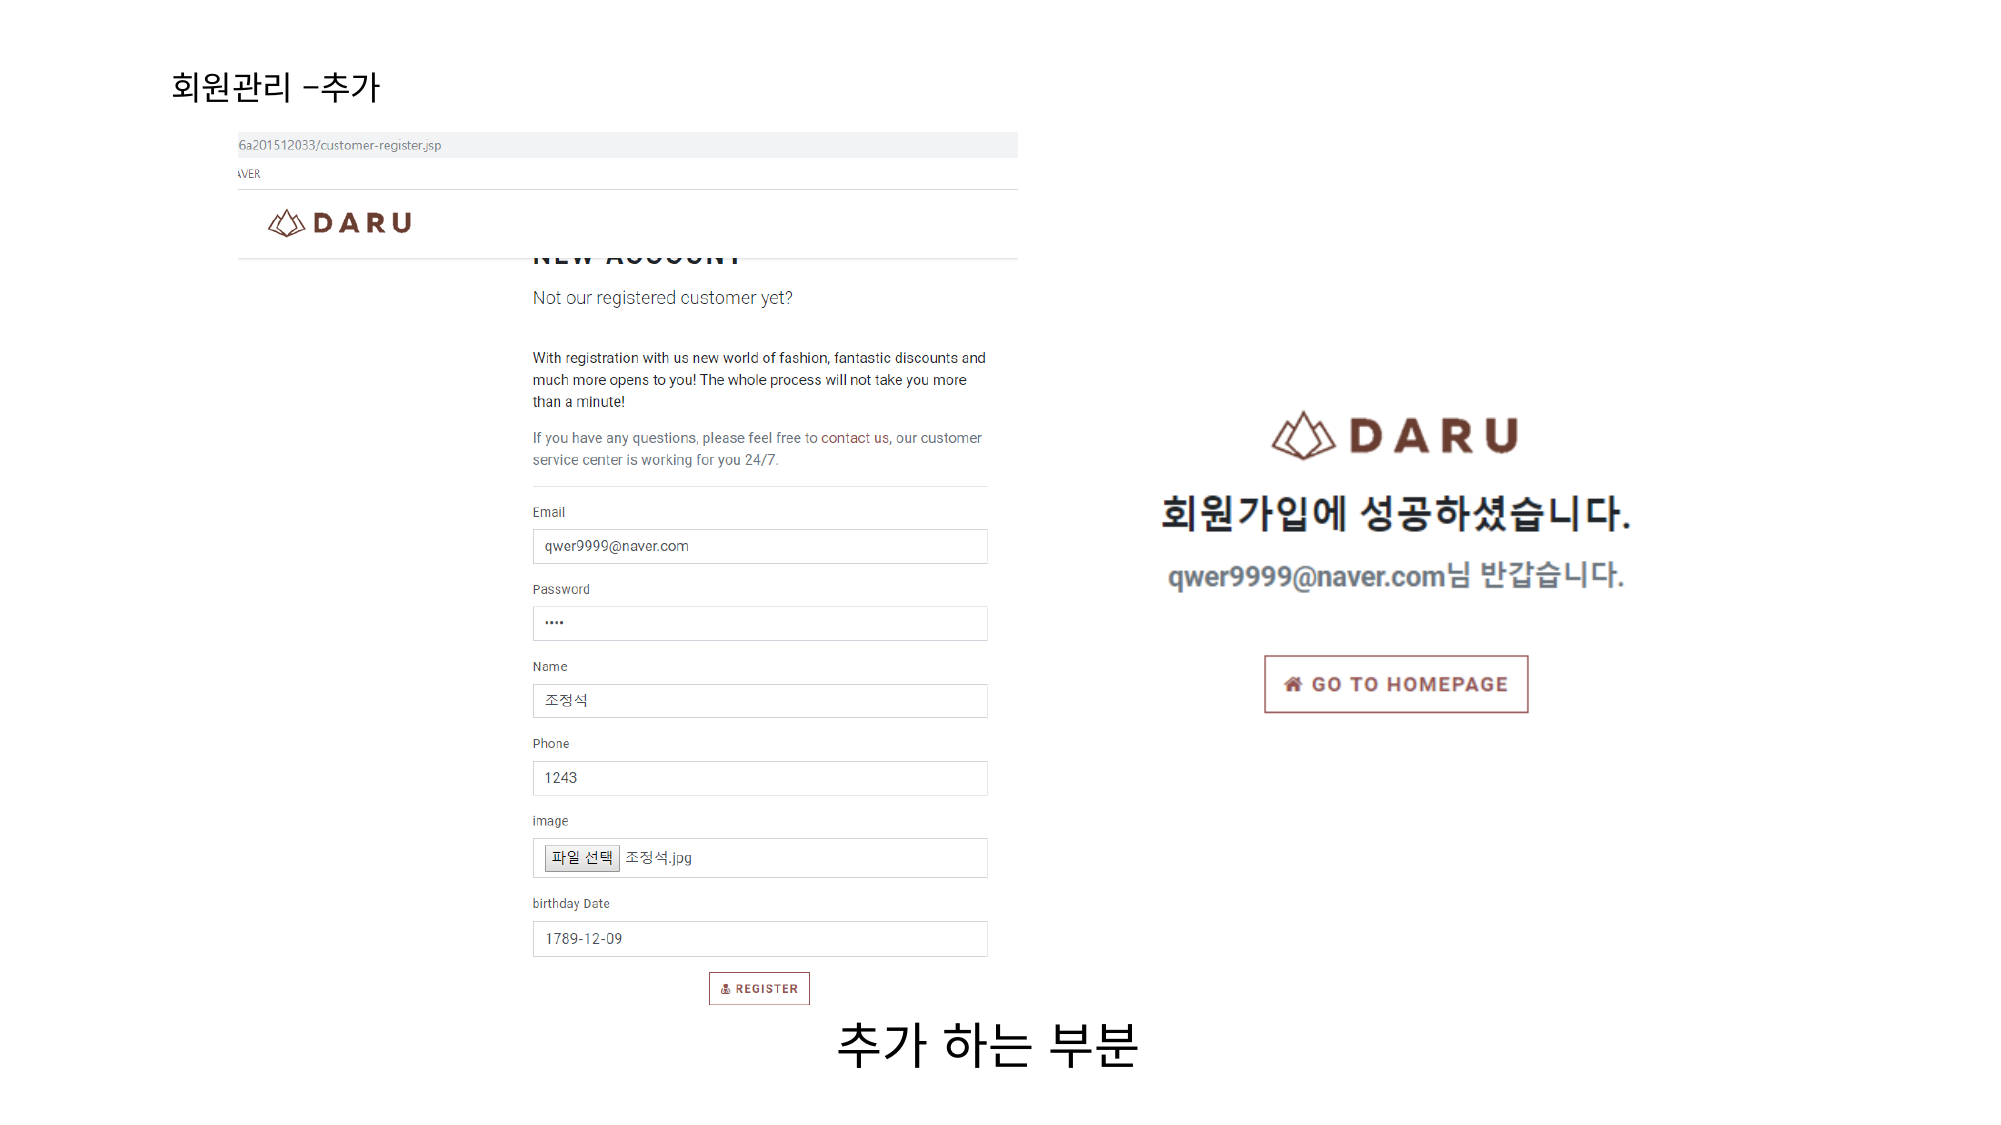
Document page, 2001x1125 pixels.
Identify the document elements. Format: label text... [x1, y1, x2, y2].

subtitle 추가 하는 부분 [238, 1013, 1739, 1094]
picture [1069, 380, 1687, 716]
picture [238, 130, 1018, 1014]
title 회원관리 –추가 [28, 43, 533, 116]
